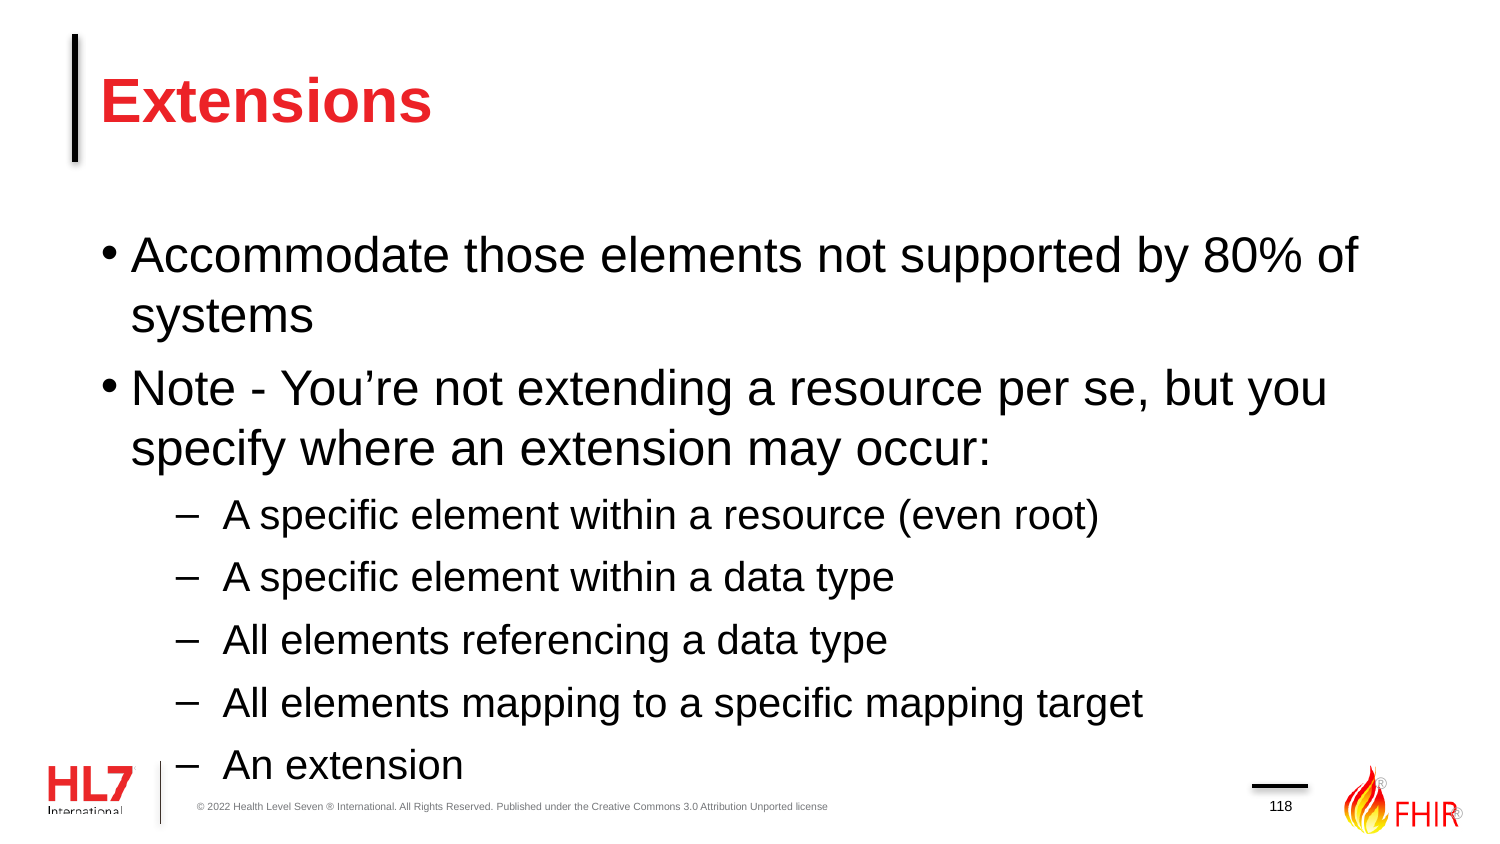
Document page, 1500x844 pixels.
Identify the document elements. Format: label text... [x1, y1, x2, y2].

slide_number 118 [1258, 786, 1304, 814]
footer © 2022 Health Level Seven ® International. All Rights Reserved. Published under the Creative Commons 3.0 Attribution Unported license [196, 786, 941, 813]
picture [1339, 760, 1463, 837]
list Accommodate those elements not supported by 80% of systems Note - You’re not extending a resource per se, but you specify where an extension may occur: A specific element within a resource (even root) A specific element within a data type All elements referencing a data type All elements mapping to a specific mapping target An extension [100, 222, 1451, 731]
title Extensions [100, 33, 1451, 163]
